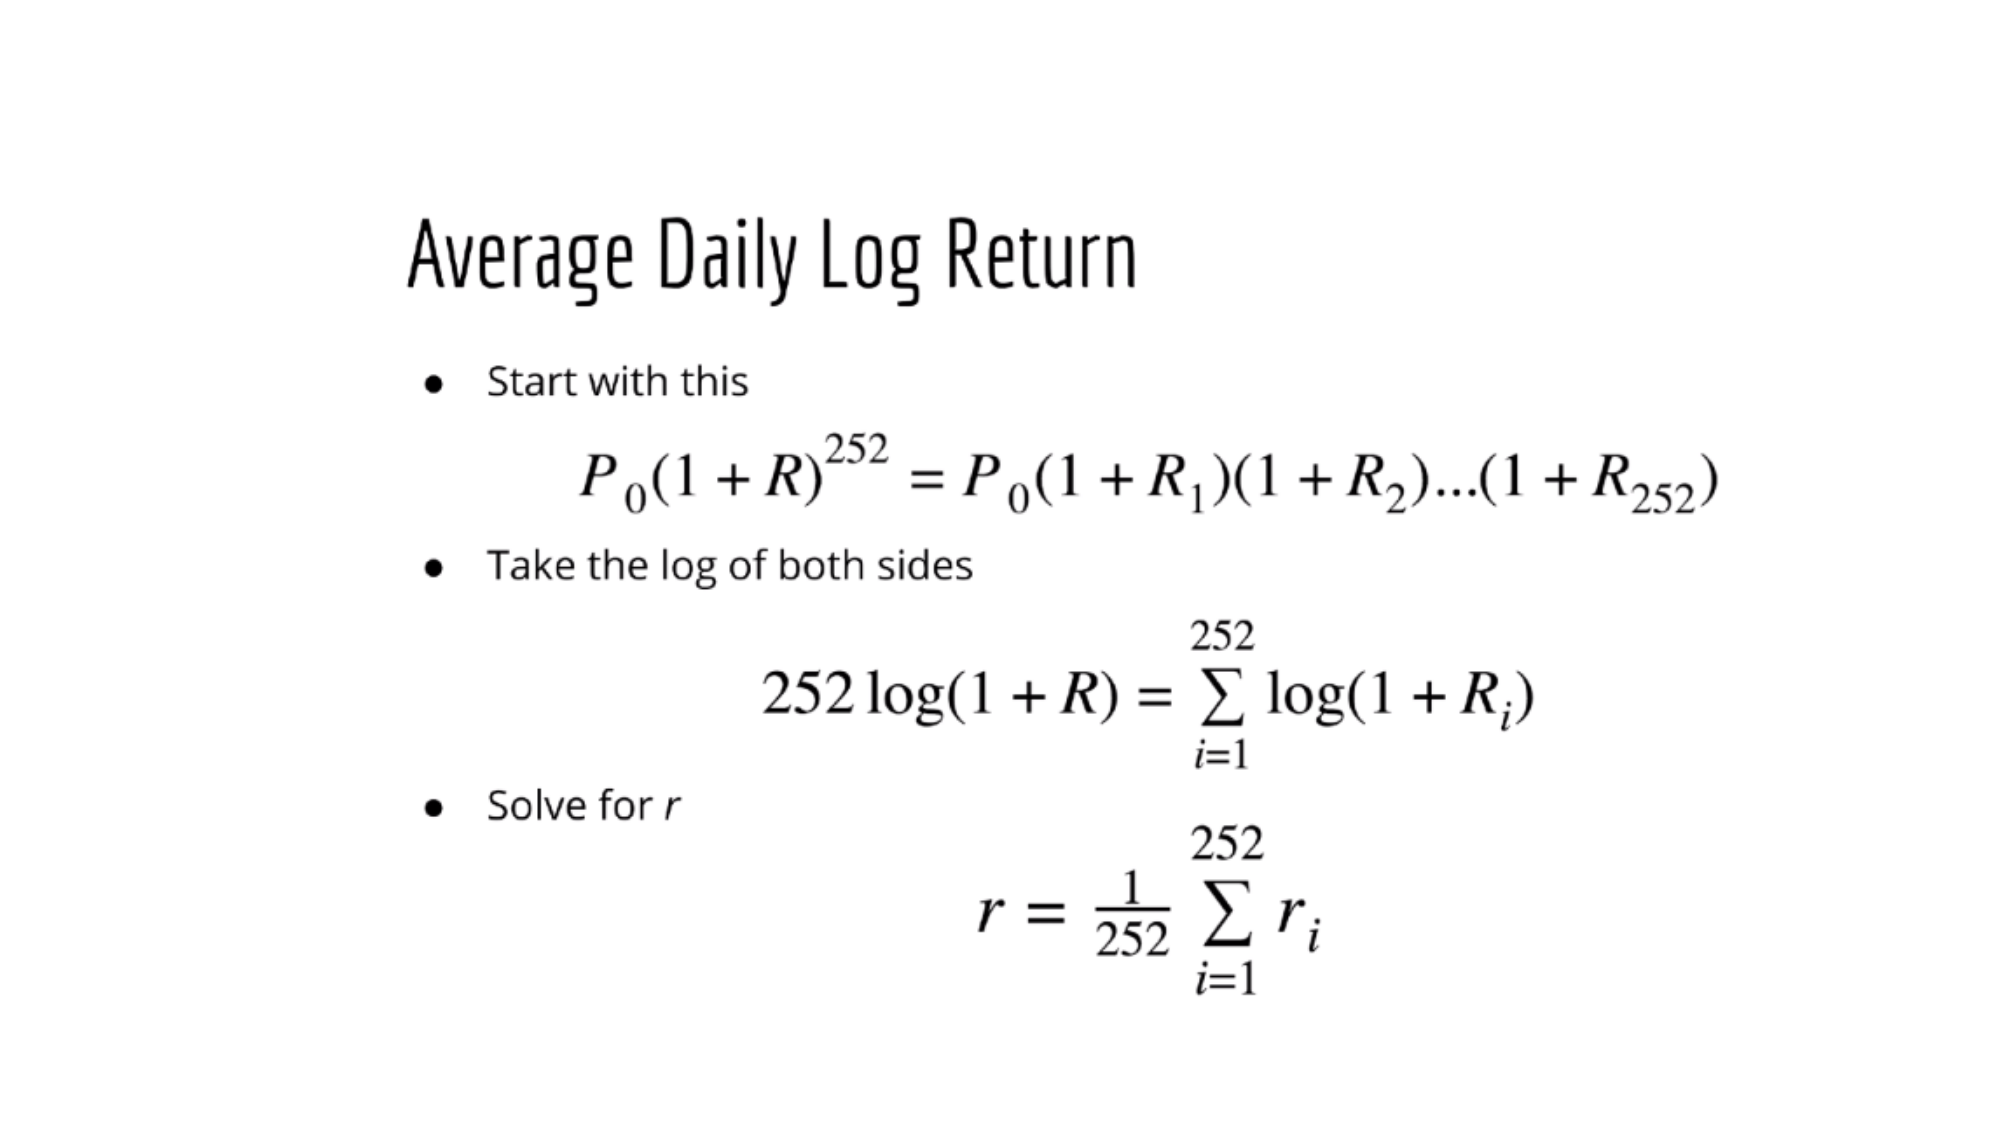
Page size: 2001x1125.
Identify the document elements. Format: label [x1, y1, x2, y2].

picture [365, 193, 1783, 1018]
